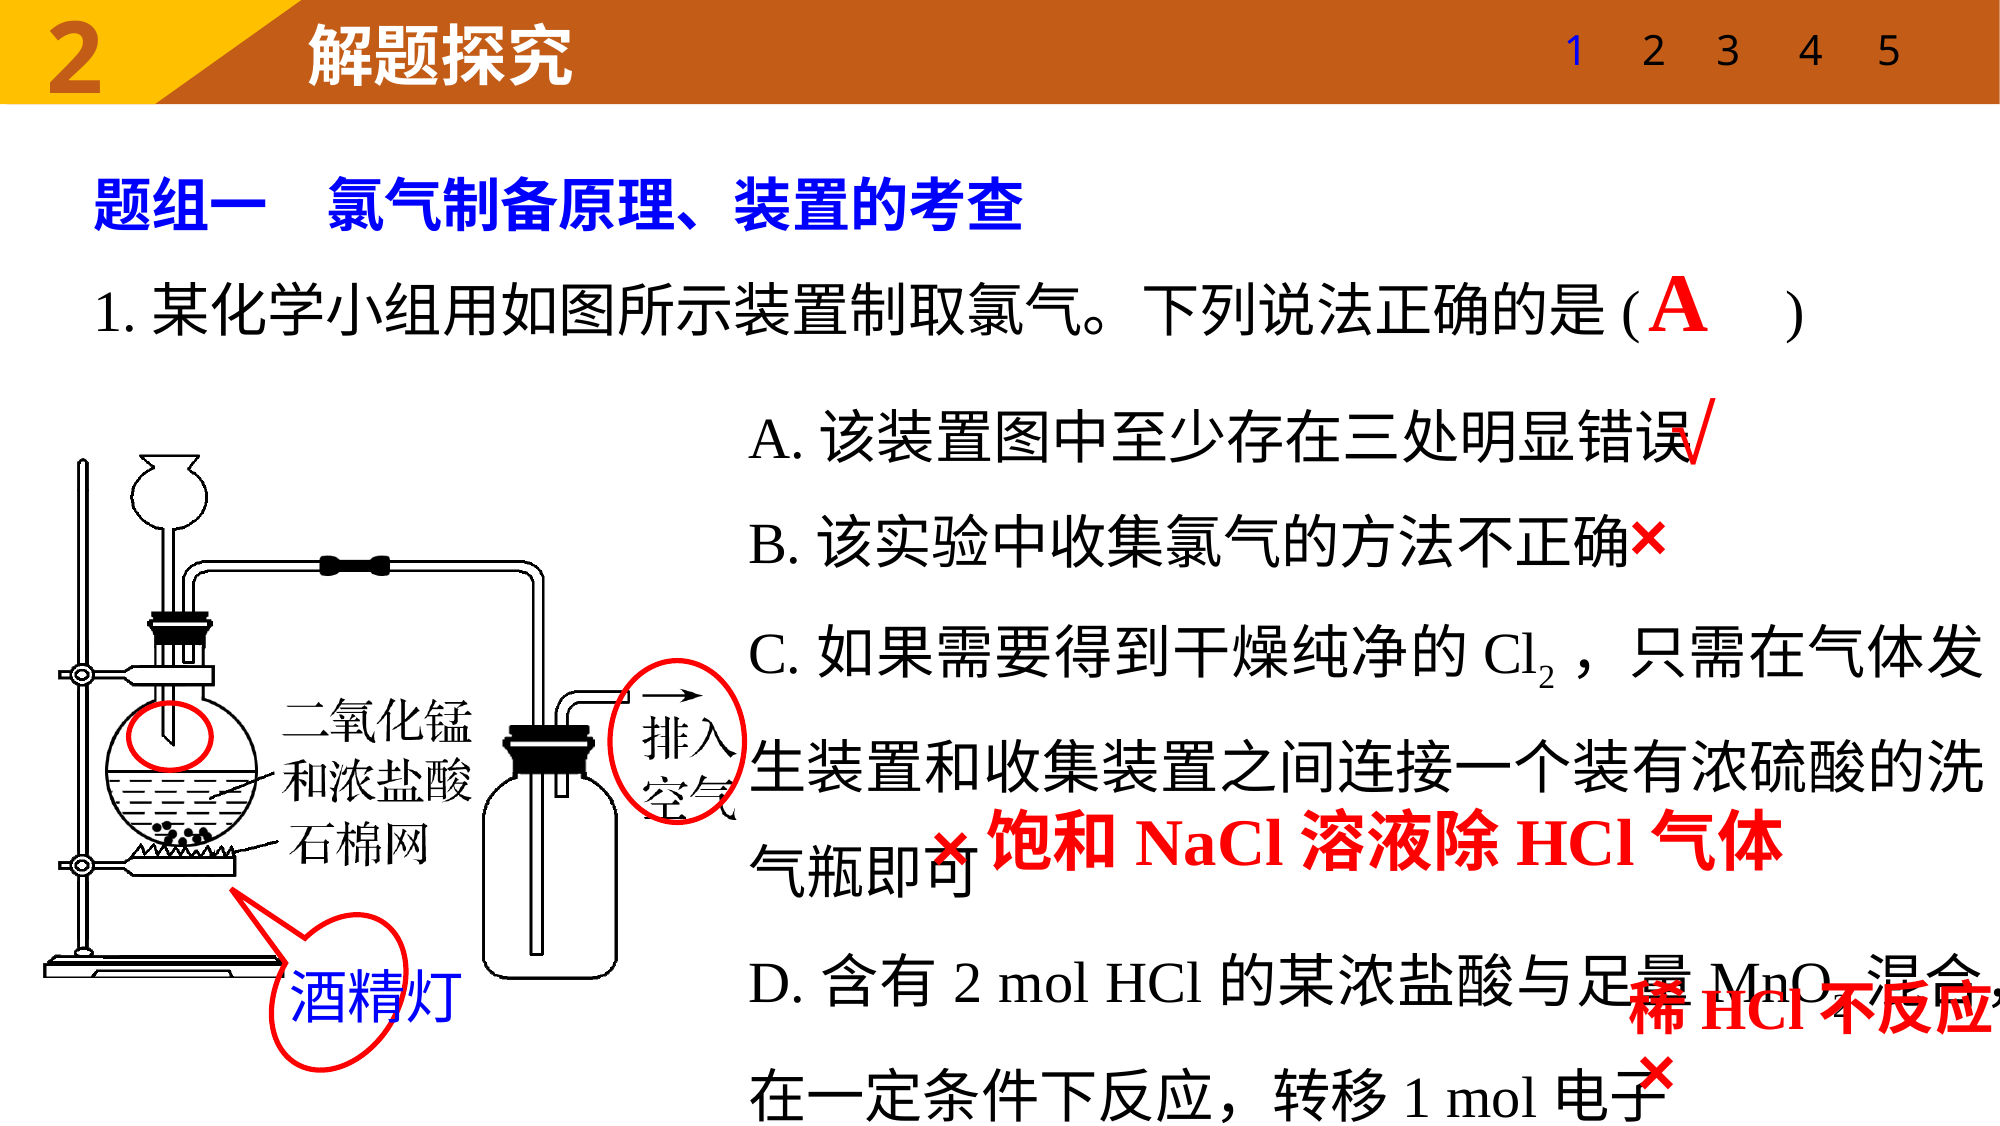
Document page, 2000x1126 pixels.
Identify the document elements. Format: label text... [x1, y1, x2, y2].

text_box [275, 1038, 381, 1071]
text_box 3 [1703, 1, 1761, 97]
text_box 2 [1624, 1, 1686, 97]
text_box 5 [1856, 1, 1922, 97]
text_box A.该装置图中至少存在三处明显错误 B.该实验中收集氯气的方法不正确 C.如果需要得到干燥纯净的Cl2，只需在气体发生装置和收集装置之间连接一个装有浓硫酸的洗气瓶即可 D.含有2 mol HCl的某浓盐酸与足量MnO2混合，在一定条件下反应，转移1 mol电子 [728, 355, 2000, 1126]
text_box 酒精灯 [274, 999, 479, 1038]
text_box × [1614, 486, 1684, 581]
text_box 1 [1542, 1, 1608, 97]
text_box A [1633, 240, 1724, 355]
text_box 题组一 氯气制备原理、装置的考查 1.某化学小组用如图所示装置制取氯气。下列说法正确的是( ) [78, 125, 1921, 351]
text_box × [916, 797, 986, 893]
text_box 饱和NaCl溶液除HCl气体 [971, 791, 1800, 886]
text_box √ [1655, 373, 1732, 489]
text_box × [1623, 1049, 1692, 1117]
picture [19, 447, 745, 992]
text_box 稀HCl不反应 [1614, 964, 2000, 1049]
text_box 4 [1777, 1, 1843, 97]
